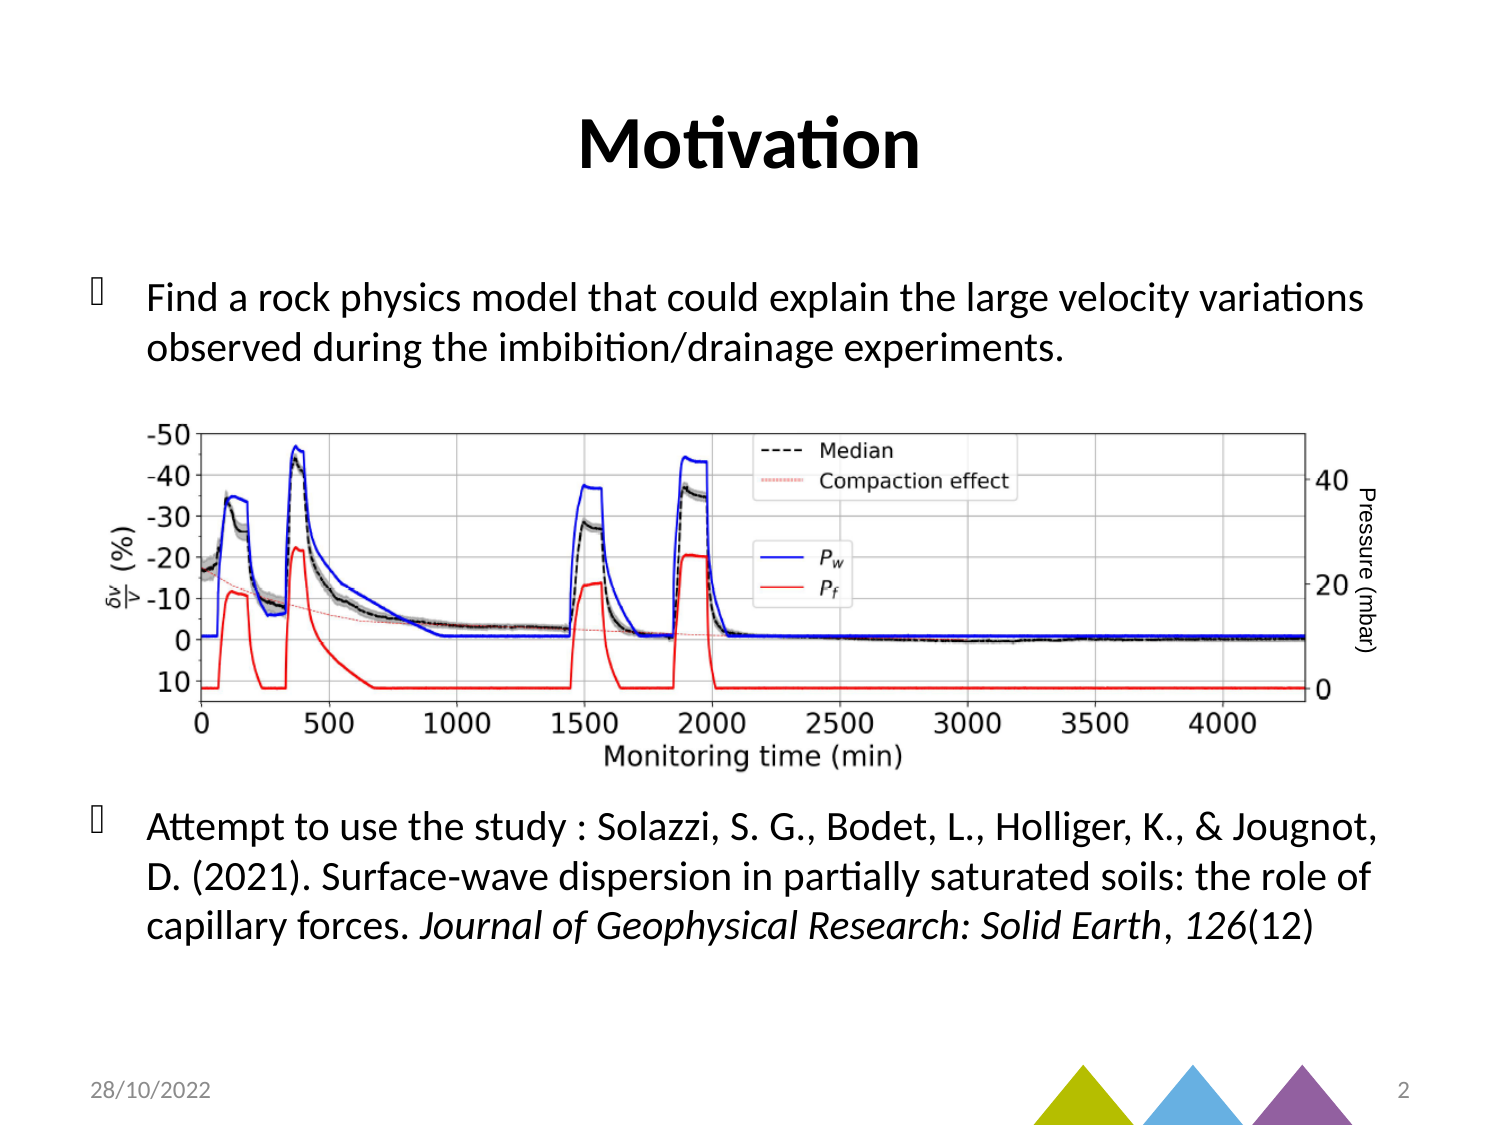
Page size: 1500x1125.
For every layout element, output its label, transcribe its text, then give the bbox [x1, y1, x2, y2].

title Motivation [75, 45, 1425, 233]
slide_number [75, 1058, 243, 1119]
slide_number 2 [1352, 1058, 1425, 1119]
list Find a rock physics model that could explain the large velocity variations observed during the imbibition/drainage experiments. Attempt to use the study : Solazzi, S. G., Bodet, L., Holliger, K., & Jougnot, D. (2021). Surface‐wave dispersion in partially saturated soils: the role of capillary forces. Journal of Geophysical Research: Solid Earth, 126(12) [75, 262, 1425, 1005]
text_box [98, 396, 1391, 787]
